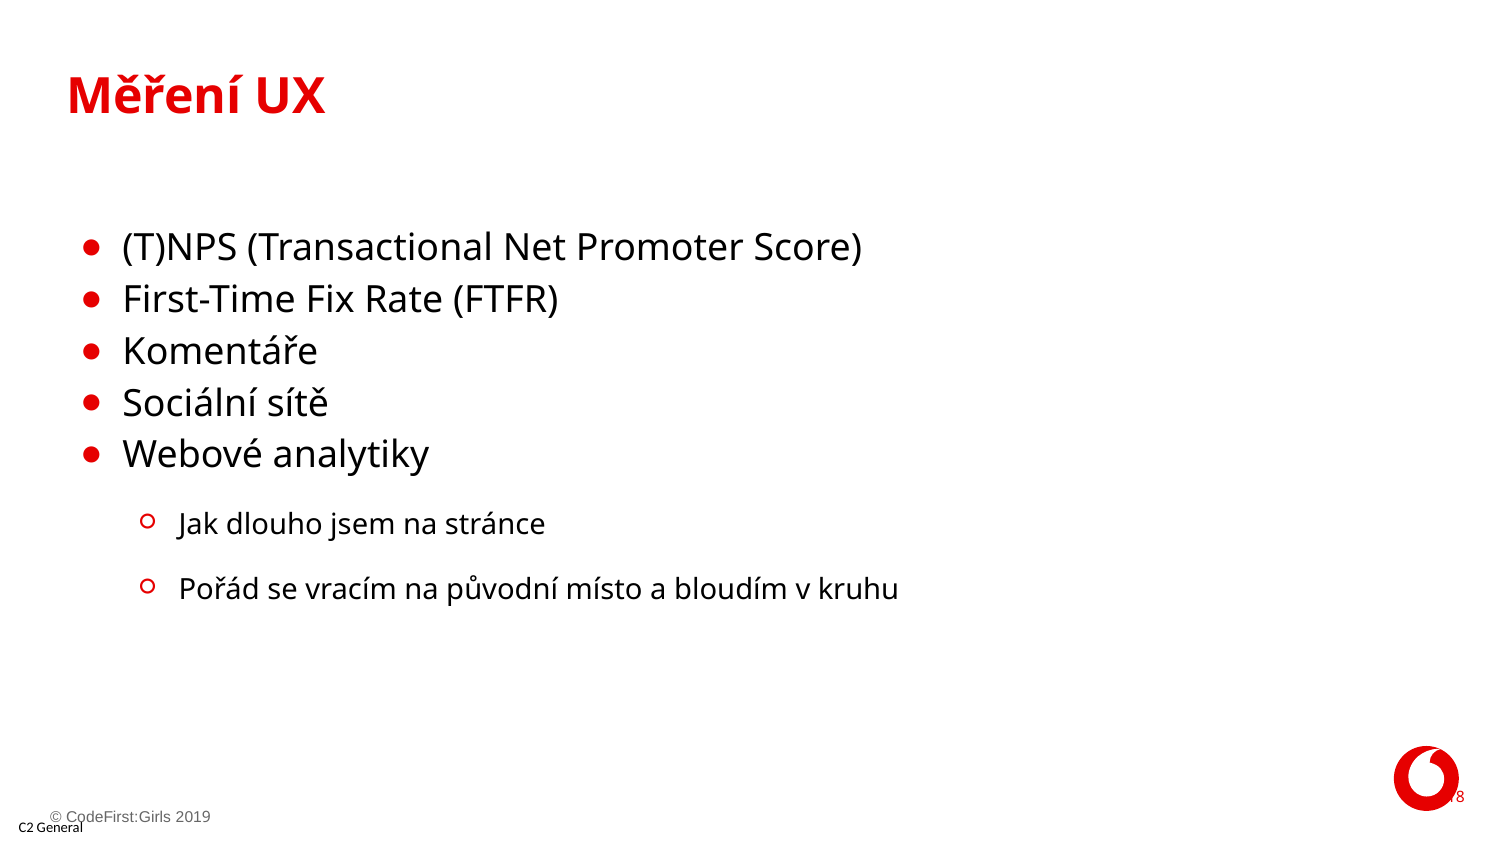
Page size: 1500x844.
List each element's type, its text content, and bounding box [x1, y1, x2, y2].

list (T)NPS (Transactional Net Promoter Score) First-Time Fix Rate (FTFR) Komentáře Sociální sítě Webové analytiky Jak dlouho jsem na stránce Pořád se vracím na původní místo a bloudím v kruhu [51, 201, 1449, 750]
title Měření UX [51, 48, 1449, 180]
slide_number 18 [1389, 764, 1480, 830]
